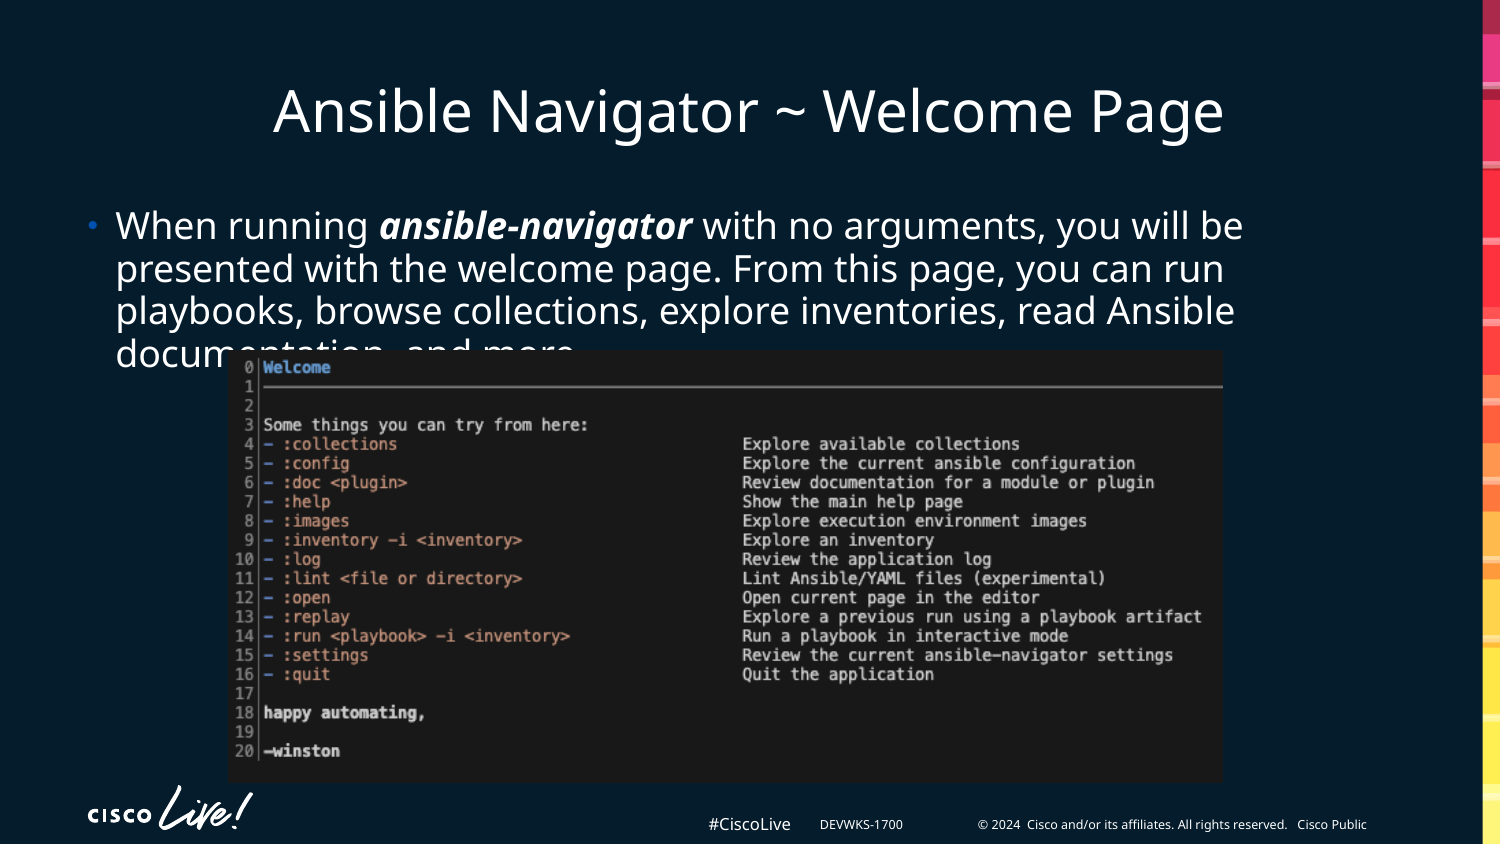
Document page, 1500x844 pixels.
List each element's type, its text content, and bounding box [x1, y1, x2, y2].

picture [227, 350, 1223, 784]
title Ansible Navigator ~ Welcome Page [72, 31, 1428, 152]
picture [1482, 0, 1500, 844]
footer DEVWKS-1700 [809, 811, 960, 838]
list When running ansible-navigator with no arguments, you will be presented with the welcome page. From this page, you can run playbooks, browse collections, explore inventories, read Ansible documentation, and more. [72, 197, 1428, 755]
